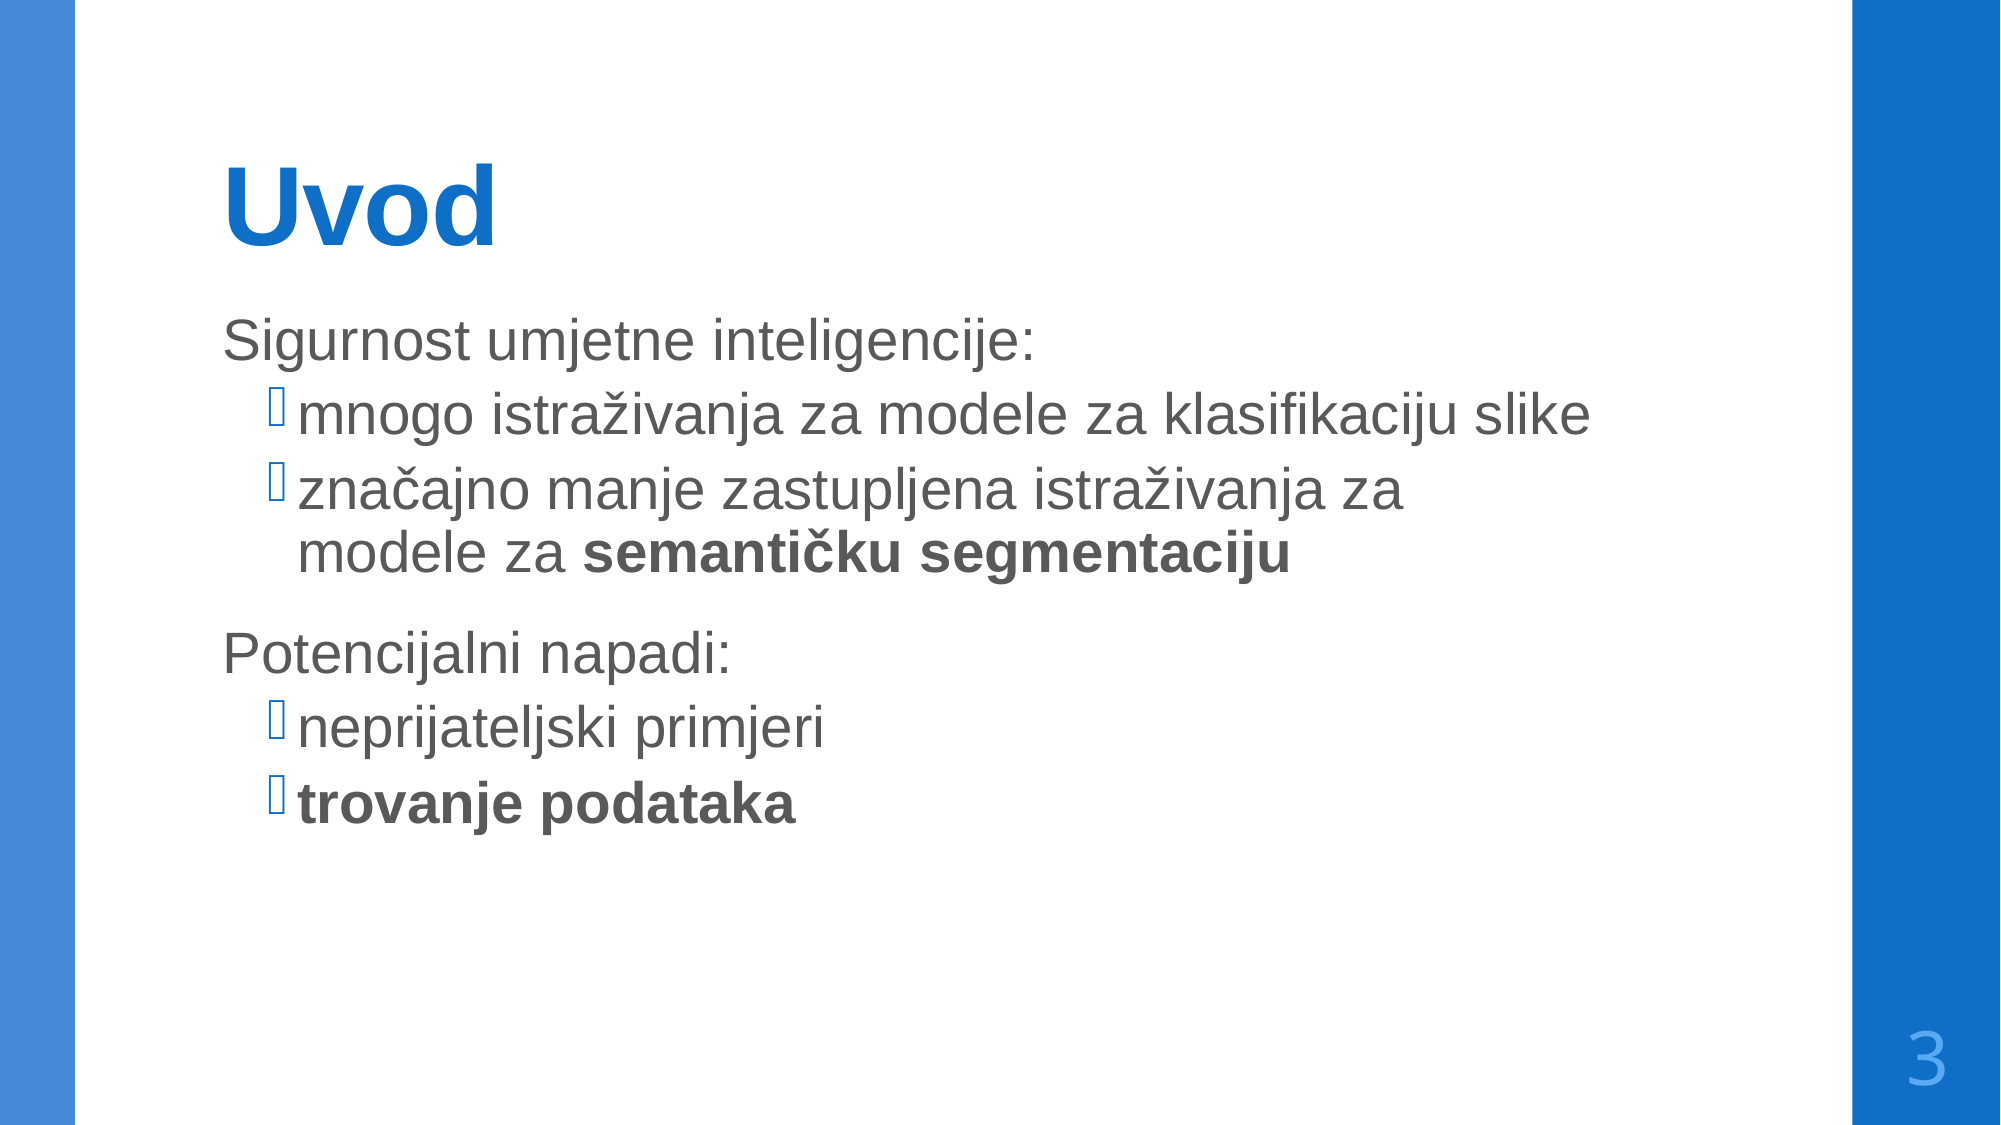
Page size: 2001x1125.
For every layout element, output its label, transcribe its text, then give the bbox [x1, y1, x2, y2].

title Uvod [206, 48, 1797, 278]
slide_number 2 [1852, 1012, 2000, 1110]
list Sigurnost umjetne inteligencije: mnogo istraživanja za modele za klasifikaciju slike značajno manje zastupljena istraživanja za modele za semantičku segmentaciju Potencijalni napadi: neprijateljski primjeri trovanje podataka [206, 299, 1617, 1014]
